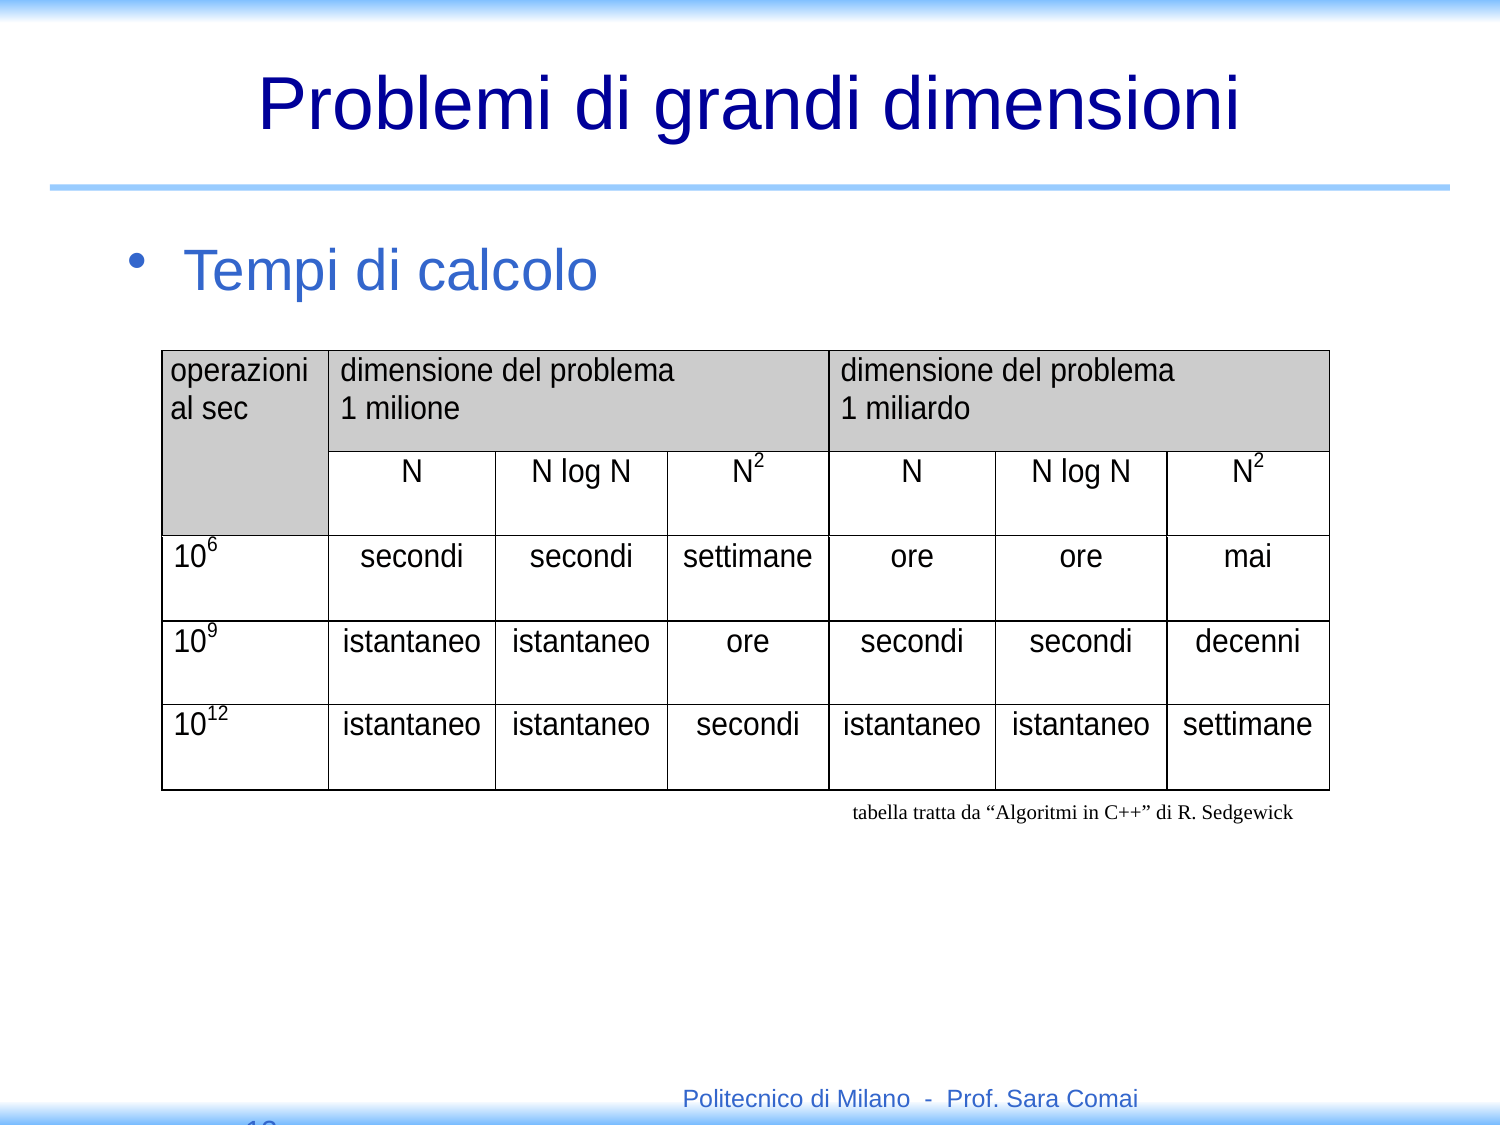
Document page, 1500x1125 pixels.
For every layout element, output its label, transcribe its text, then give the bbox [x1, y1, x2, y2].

footer Politecnico di Milano - Prof. Sara Comai 13 [229, 1070, 1500, 1109]
title Problemi di grandi dimensioni [112, 24, 1388, 175]
list Tempi di calcolo [112, 224, 1388, 1038]
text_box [149, 349, 1426, 863]
